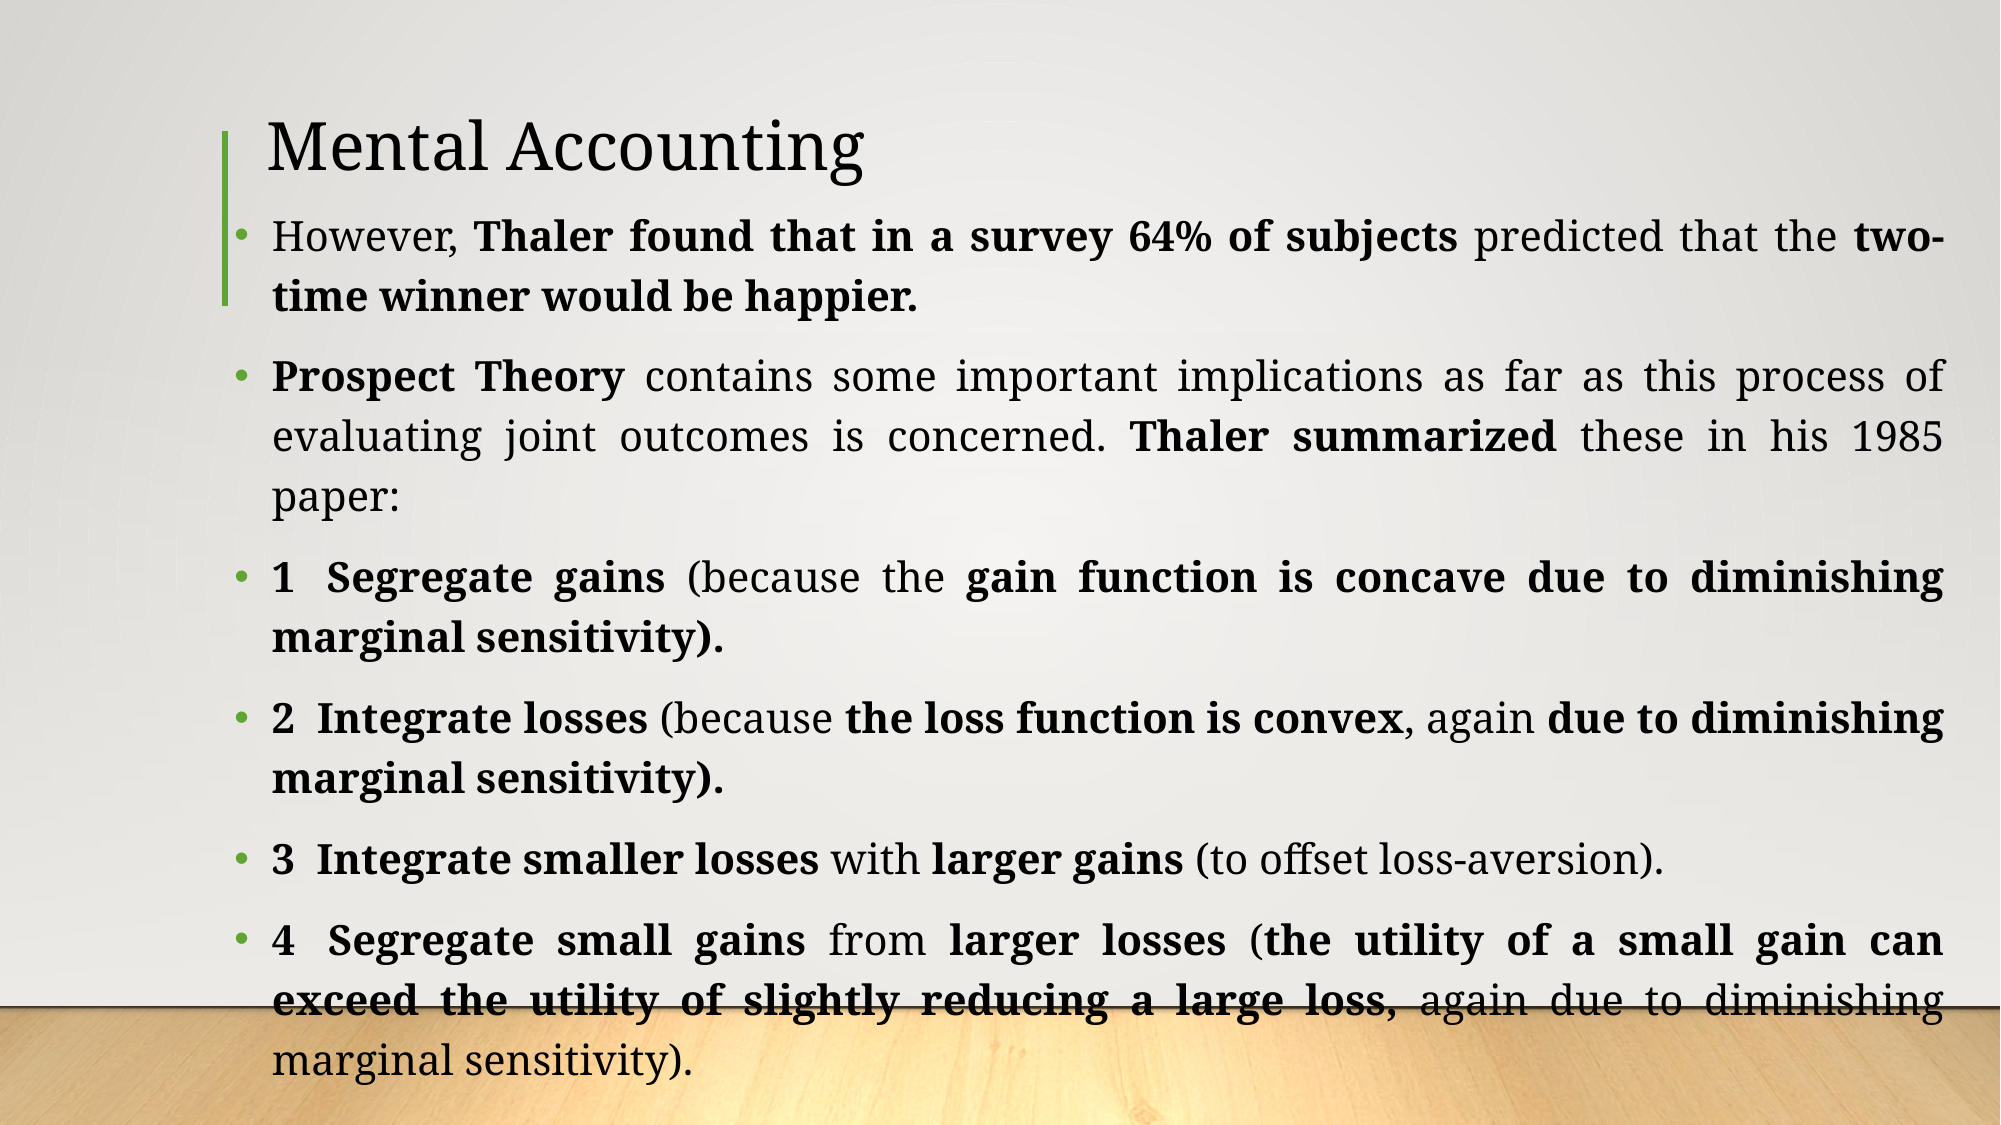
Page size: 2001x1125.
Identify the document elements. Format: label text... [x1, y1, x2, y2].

picture [0, 1006, 2000, 1125]
list However, Thaler found that in a survey 64% of subjects predicted that the two-time winner would be happier. Prospect Theory contains some important implications as far as this process of evaluating joint outcomes is concerned. Thaler summarized these in his 1985 paper: 1 Segregate gains (because the gain function is concave due to diminishing marginal sensitivity). 2 Integrate losses (because the loss function is convex, again due to diminishing marginal sensitivity). 3 Integrate smaller losses with larger gains (to offset loss-aversion). 4 Segregate small gains from larger losses (the utility of a small gain can exceed the utility of slightly reducing a large loss, again due to diminishing marginal sensitivity). [219, 191, 1960, 991]
title Mental Accounting [251, 19, 1814, 191]
